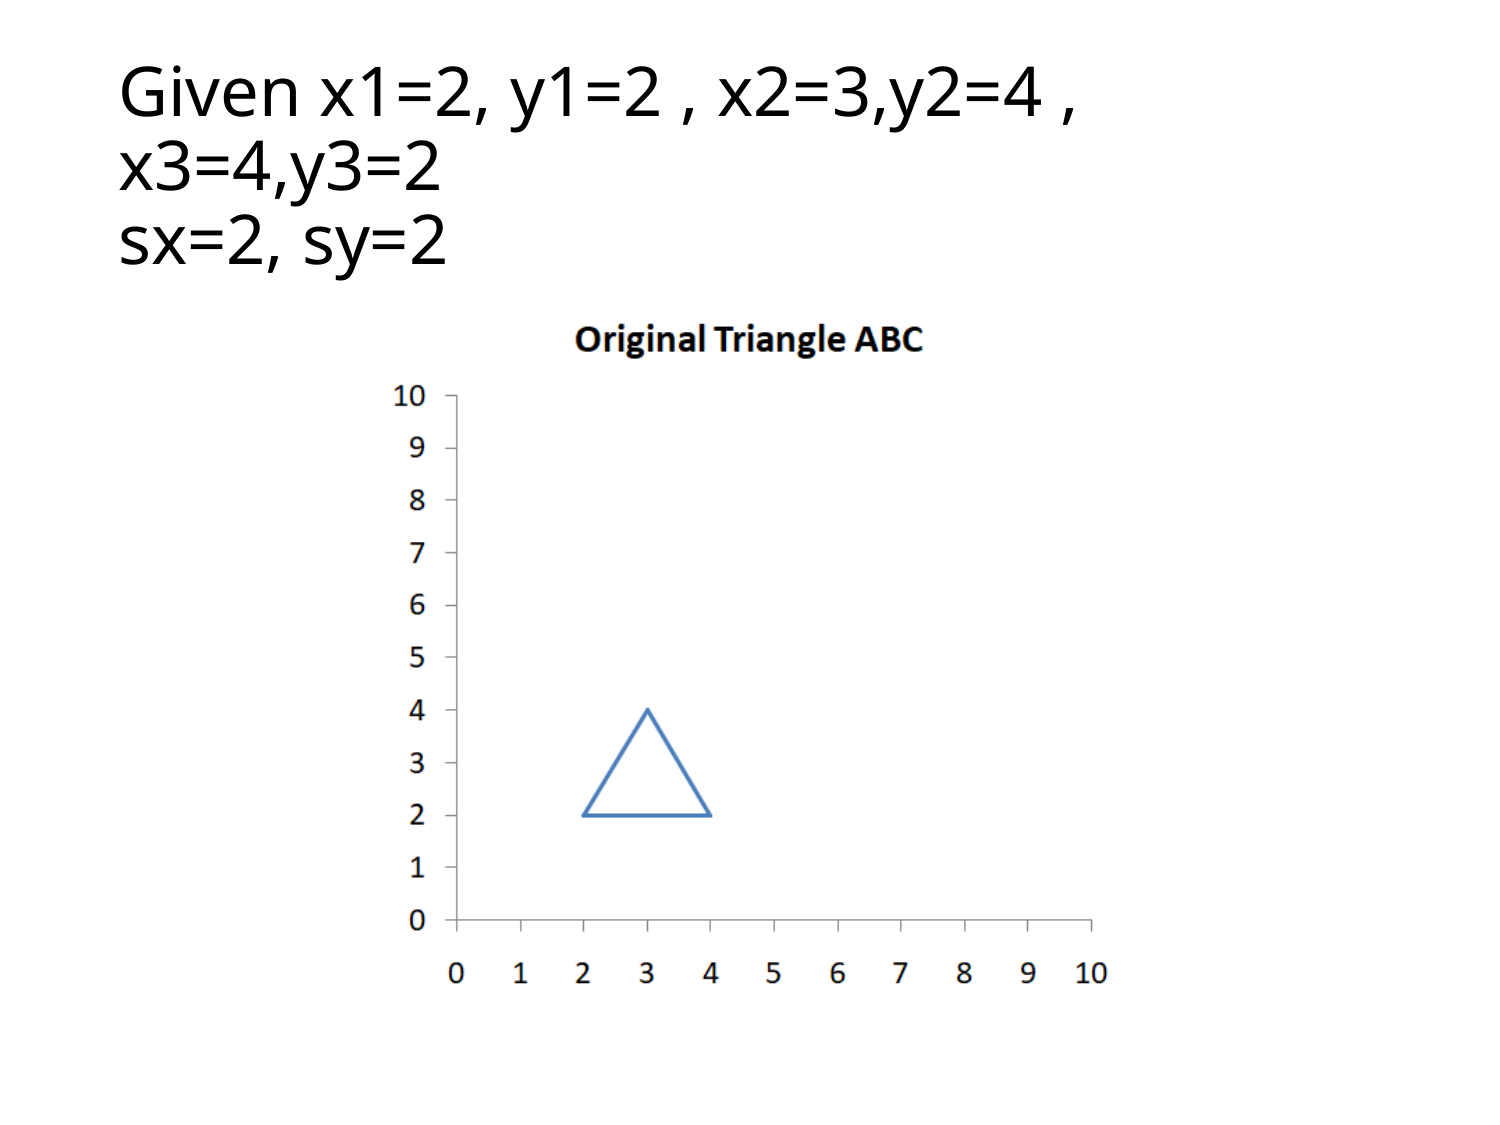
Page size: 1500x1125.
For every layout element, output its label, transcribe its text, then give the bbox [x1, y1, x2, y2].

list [370, 299, 1130, 1014]
title Given x1=2, y1=2 , x2=3,y2=4 , x3=4,y3=2 sx=2, sy=2 [103, 59, 1397, 278]
